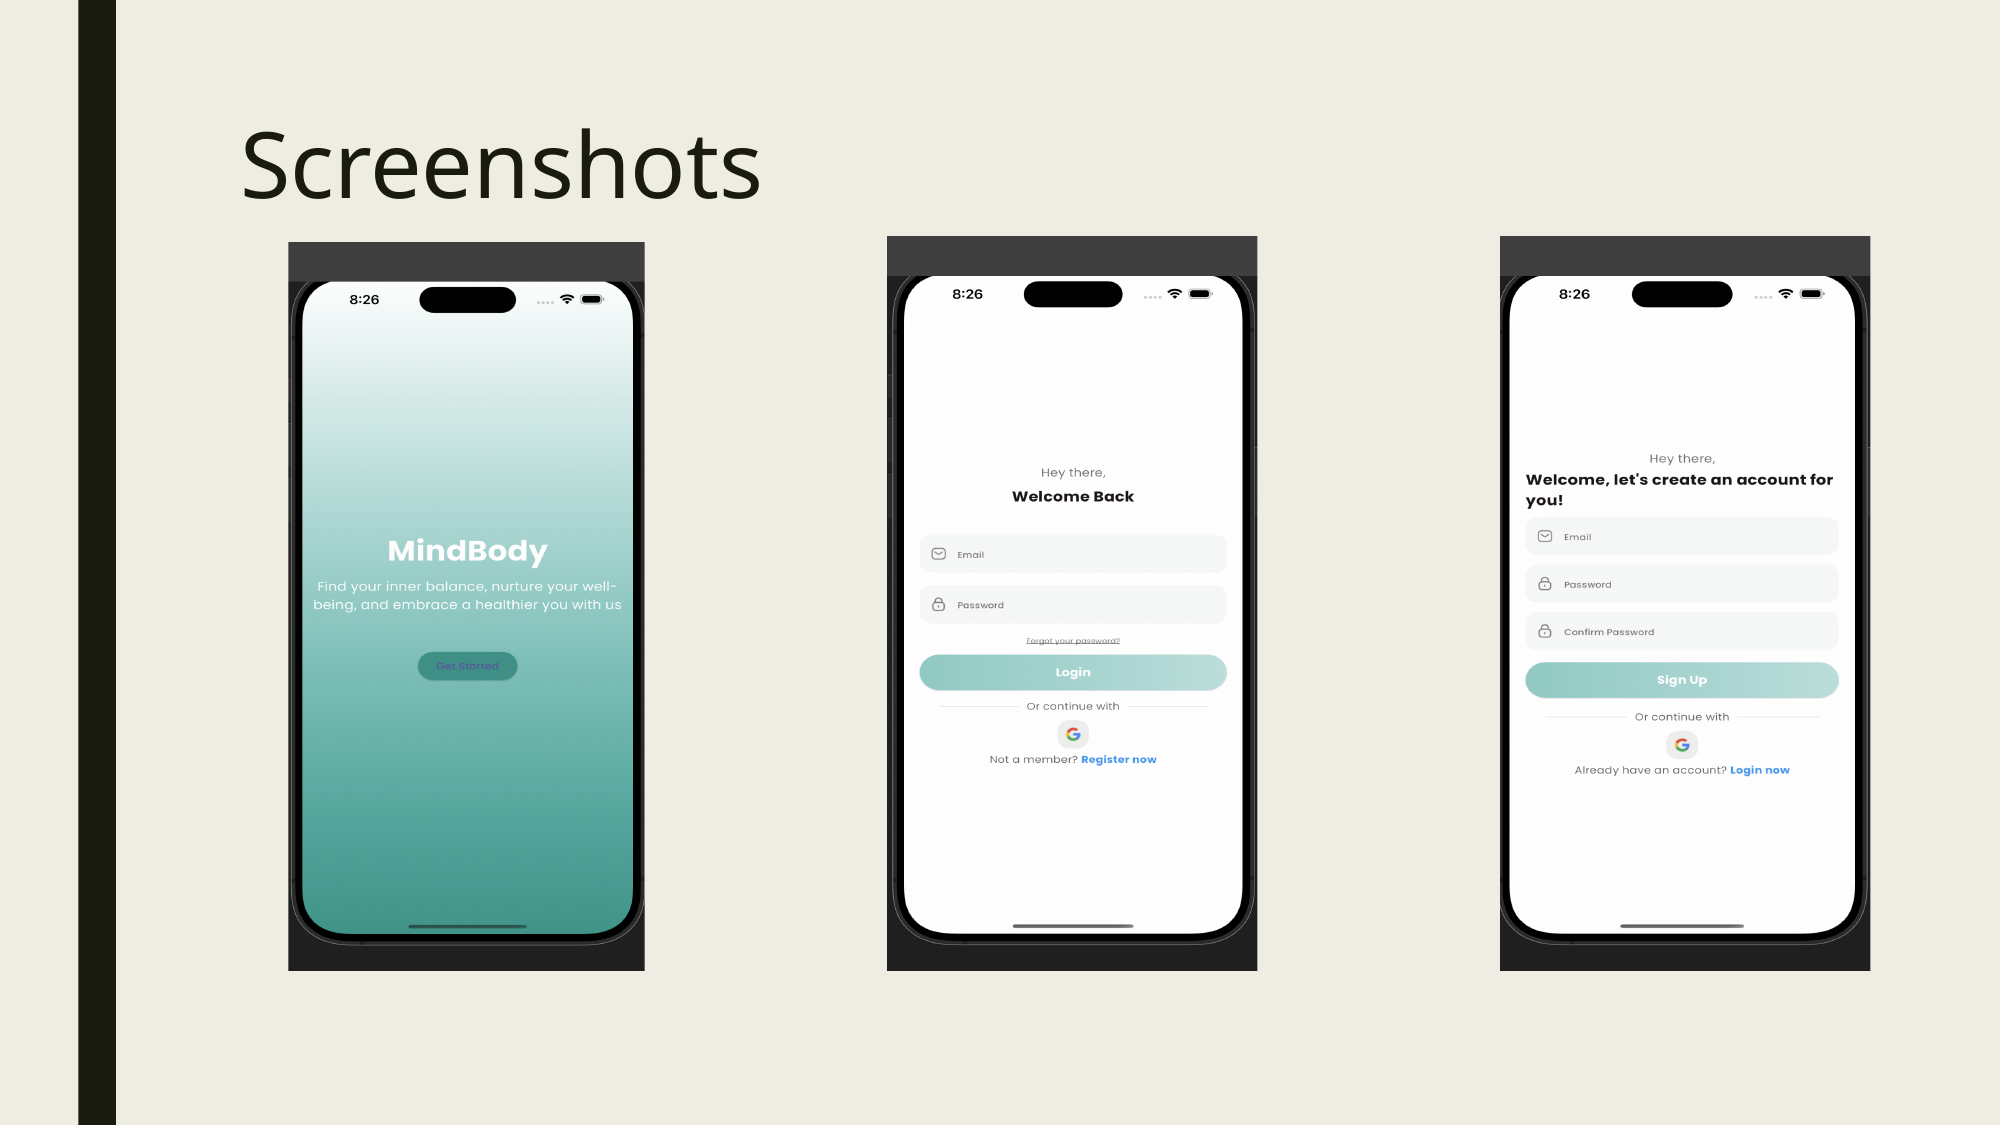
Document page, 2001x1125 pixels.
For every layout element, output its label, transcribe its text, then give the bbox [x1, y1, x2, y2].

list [288, 236, 645, 971]
picture [1499, 236, 1871, 971]
picture [887, 236, 1258, 971]
title Screenshots [225, 112, 1800, 357]
